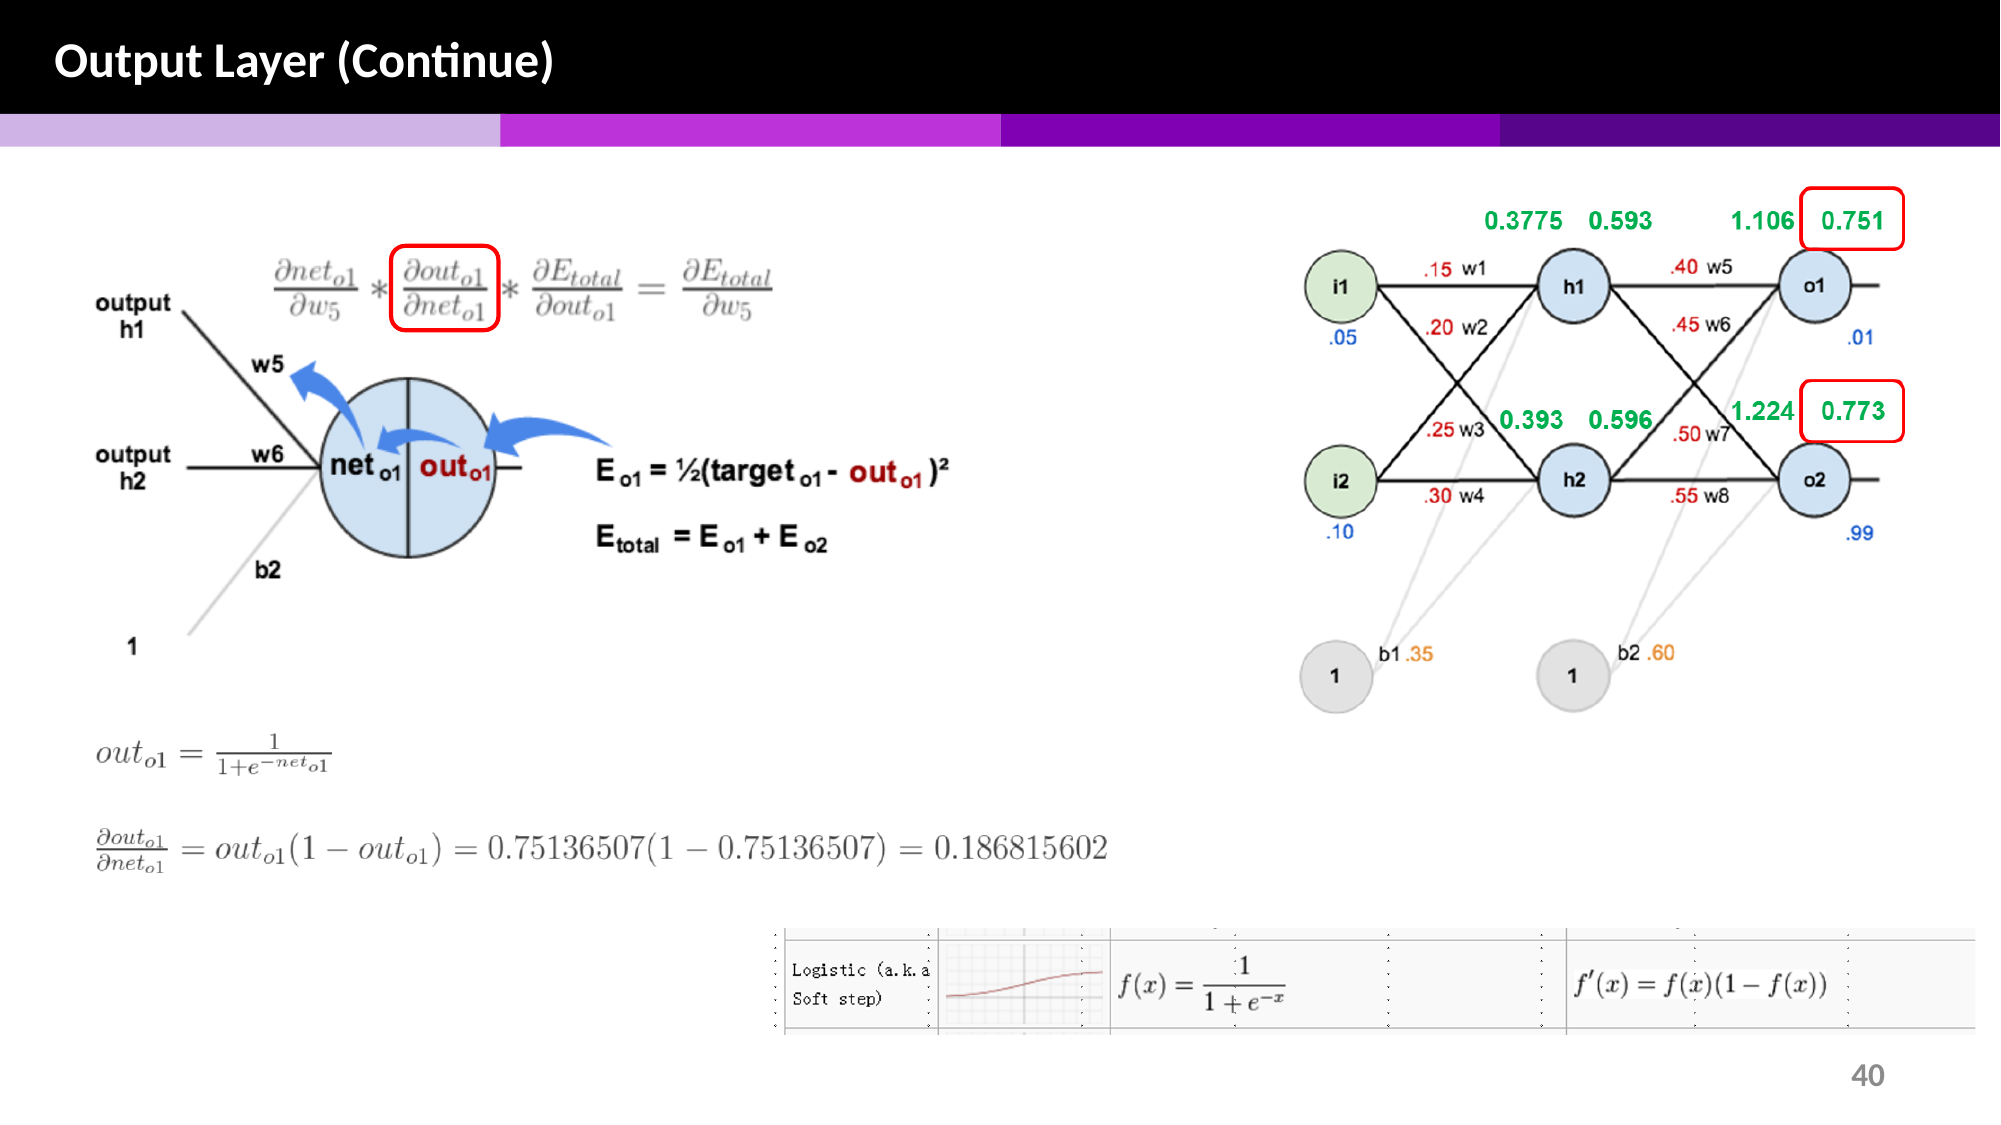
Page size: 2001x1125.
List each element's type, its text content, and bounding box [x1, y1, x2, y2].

picture [74, 712, 1143, 891]
picture [39, 186, 998, 675]
list Output Layer (Continue) [39, 1, 1964, 114]
picture [764, 928, 1976, 1035]
picture [1286, 186, 1938, 740]
